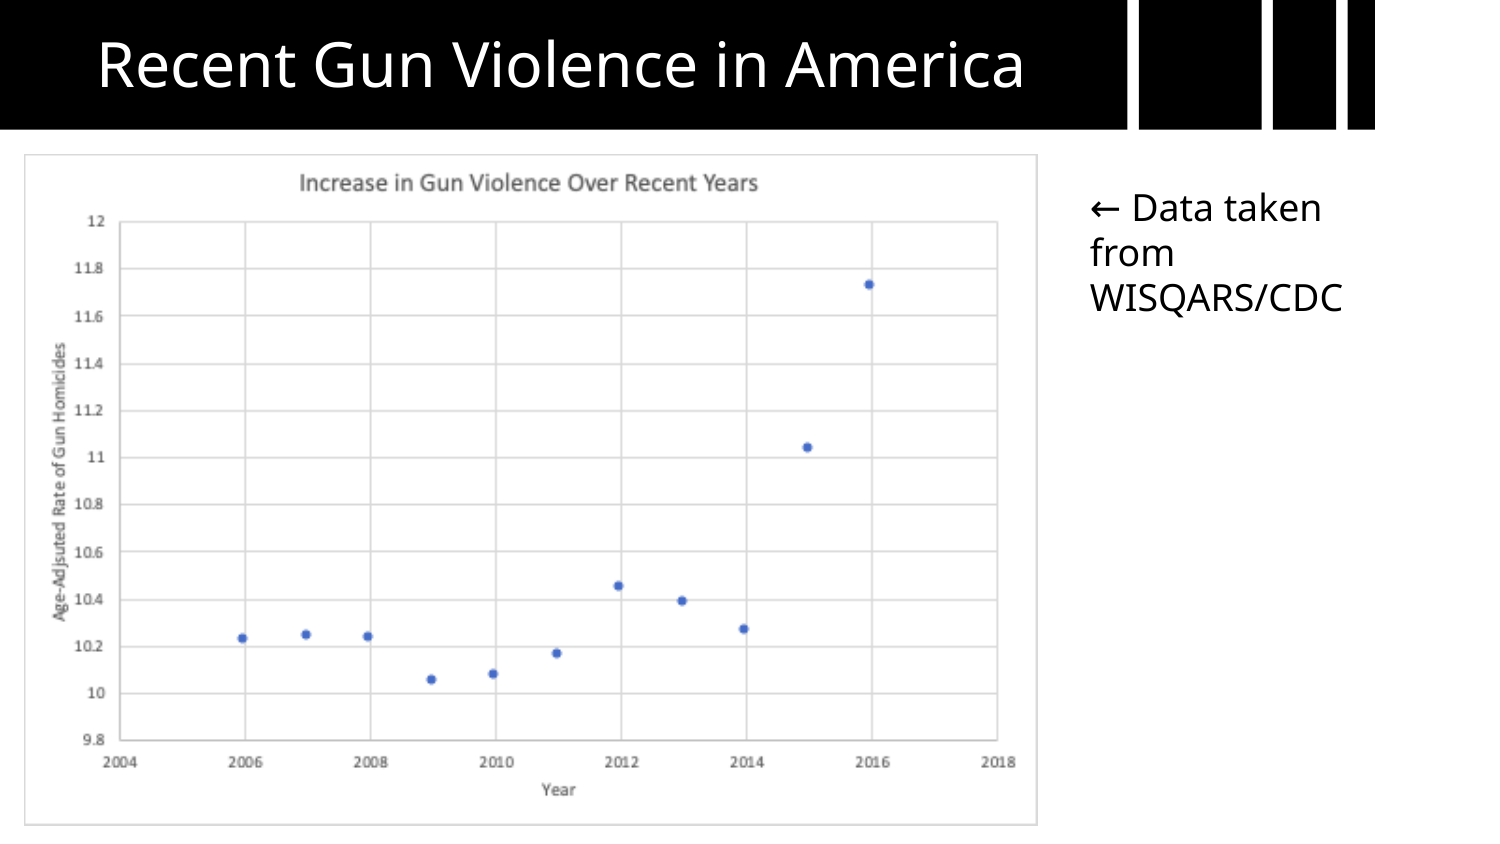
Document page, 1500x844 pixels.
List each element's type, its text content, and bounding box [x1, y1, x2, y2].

text_box Recent Gun Violence in America [5, 10, 1119, 88]
text_box ← Data taken from WISQARS/CDC [1074, 168, 1411, 229]
text_box [0, 0, 1128, 130]
text_box [1272, 0, 1337, 130]
text_box [1138, 0, 1262, 130]
text_box [1347, 0, 1375, 130]
picture [24, 154, 1039, 826]
